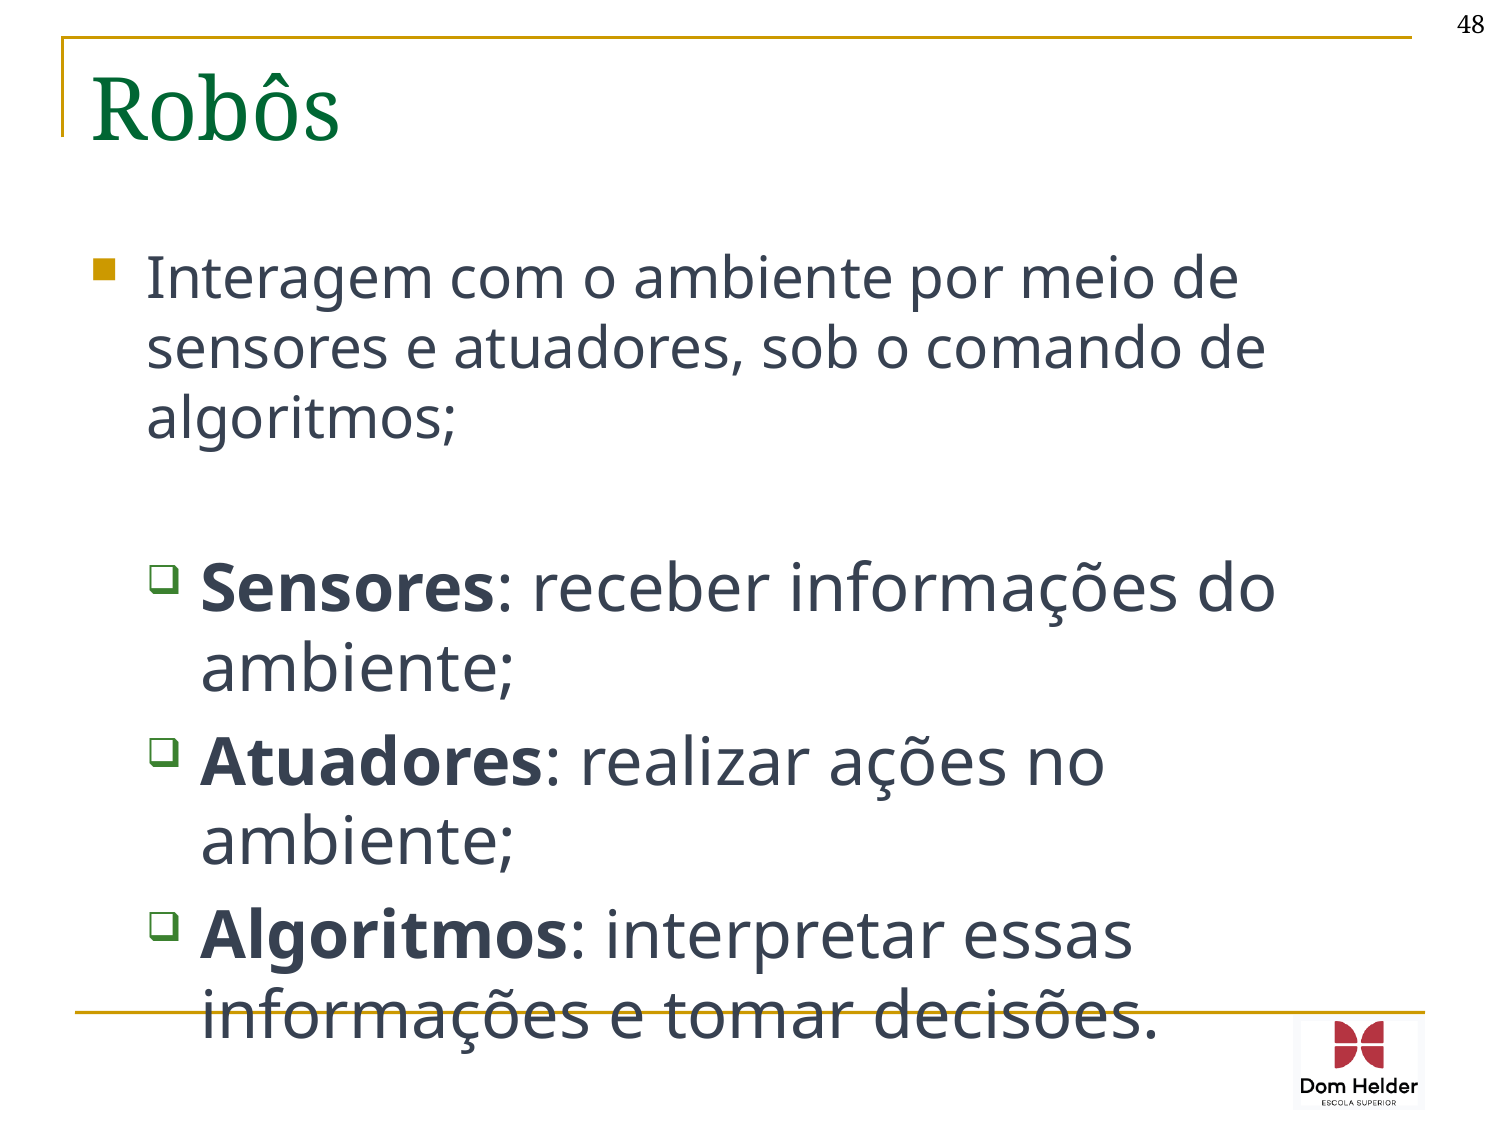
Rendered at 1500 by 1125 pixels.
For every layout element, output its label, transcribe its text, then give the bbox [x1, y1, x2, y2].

list Interagem com o ambiente por meio de sensores e atuadores, sob o comando de algoritmos; Sensores: receber informações do ambiente; Atuadores: realizar ações no ambiente; Algoritmos: interpretar essas informações e tomar decisões. [75, 232, 1425, 1006]
title Robôs [75, 45, 1425, 232]
picture [1293, 1015, 1425, 1110]
slide_number 48 [1424, 0, 1500, 51]
